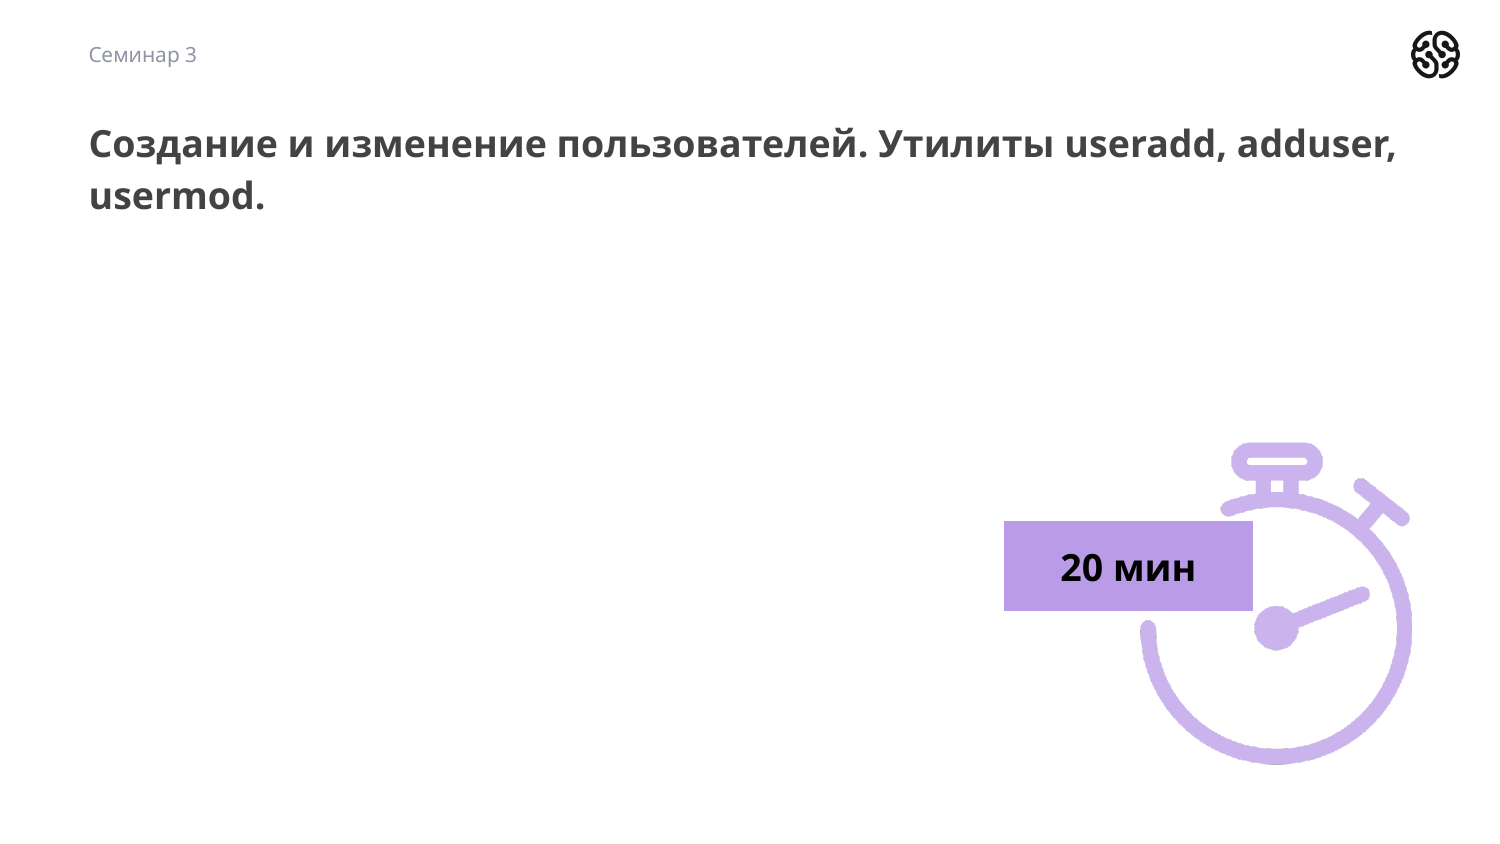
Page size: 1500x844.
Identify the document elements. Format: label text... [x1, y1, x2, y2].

subtitle Семинар 3 [88, 24, 1066, 84]
picture [1411, 30, 1460, 79]
title Создание и изменение пользователей. Утилиты useradd, adduser, usermod. [88, 74, 1412, 217]
picture [1086, 442, 1412, 768]
text_box 20 мин [1004, 521, 1081, 611]
